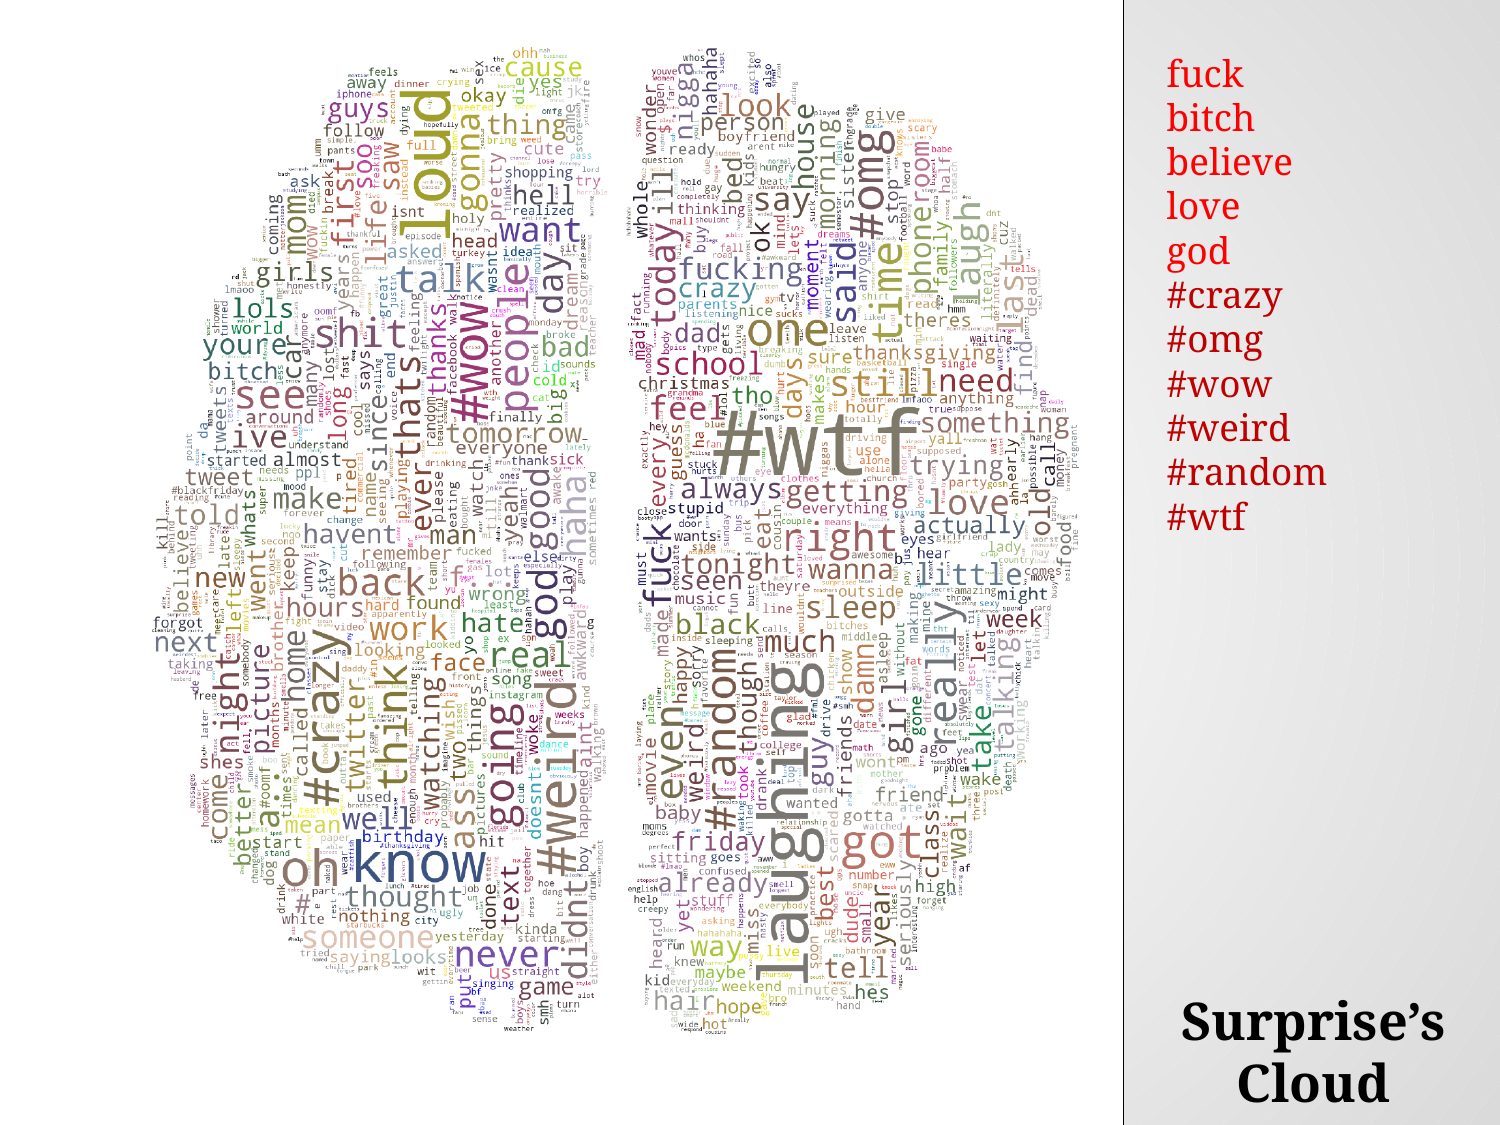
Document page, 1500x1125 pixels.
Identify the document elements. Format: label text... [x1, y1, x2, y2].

text_box Surprise’s Cloud [1126, 980, 1500, 1121]
text_box fuck bitch believe love god #crazy #omg #wow #weird #random #wtf [1151, 42, 1500, 547]
picture [0, 0, 1123, 1125]
